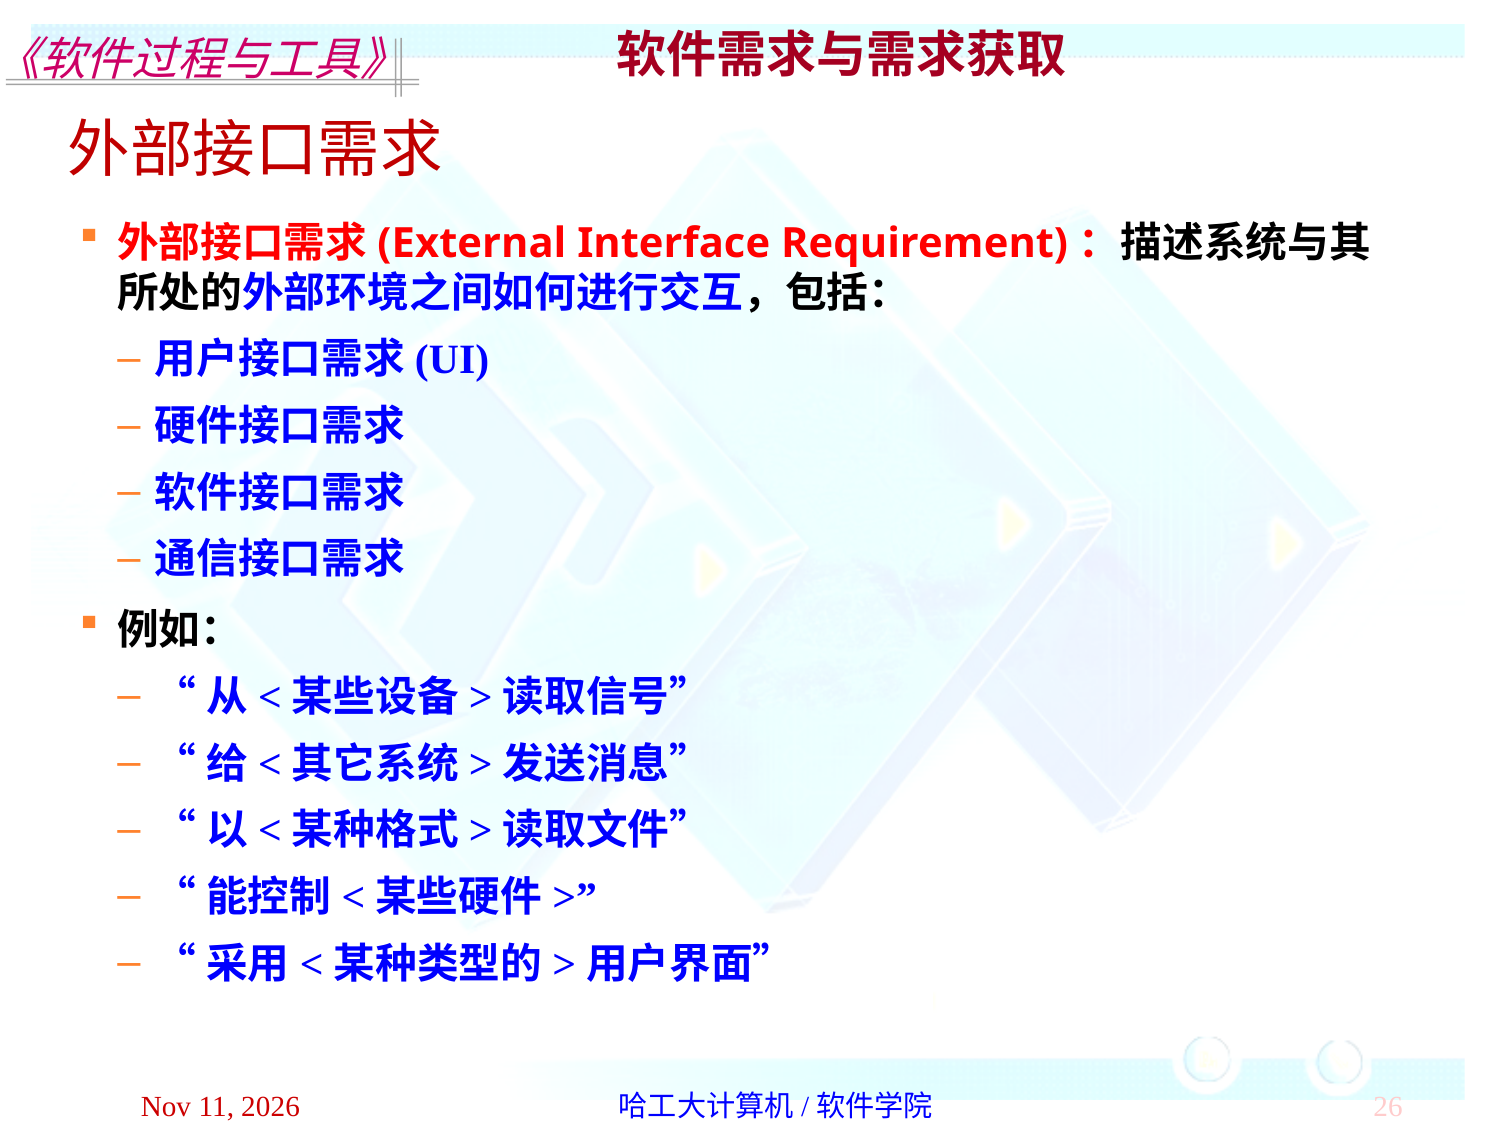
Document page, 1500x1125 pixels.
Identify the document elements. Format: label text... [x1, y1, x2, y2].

text_box 外部接口需求(External Interface Requirement)：描述系统与其所处的外部环境之间如何进行交互，包括： 用户接口需求(UI) 硬件接口需求 软件接口需求 通信接口需求 例如： “从<某些设备>读取信号” “给<其它系统>发送消息” “以<某种格式>读取文件” “能控制<某些硬件>” “采用<某种类型的>用户界面” [64, 208, 1412, 1047]
text_box 外部接口需求 [53, 101, 1447, 209]
text_box 软件需求与需求获取 [389, 15, 1294, 90]
